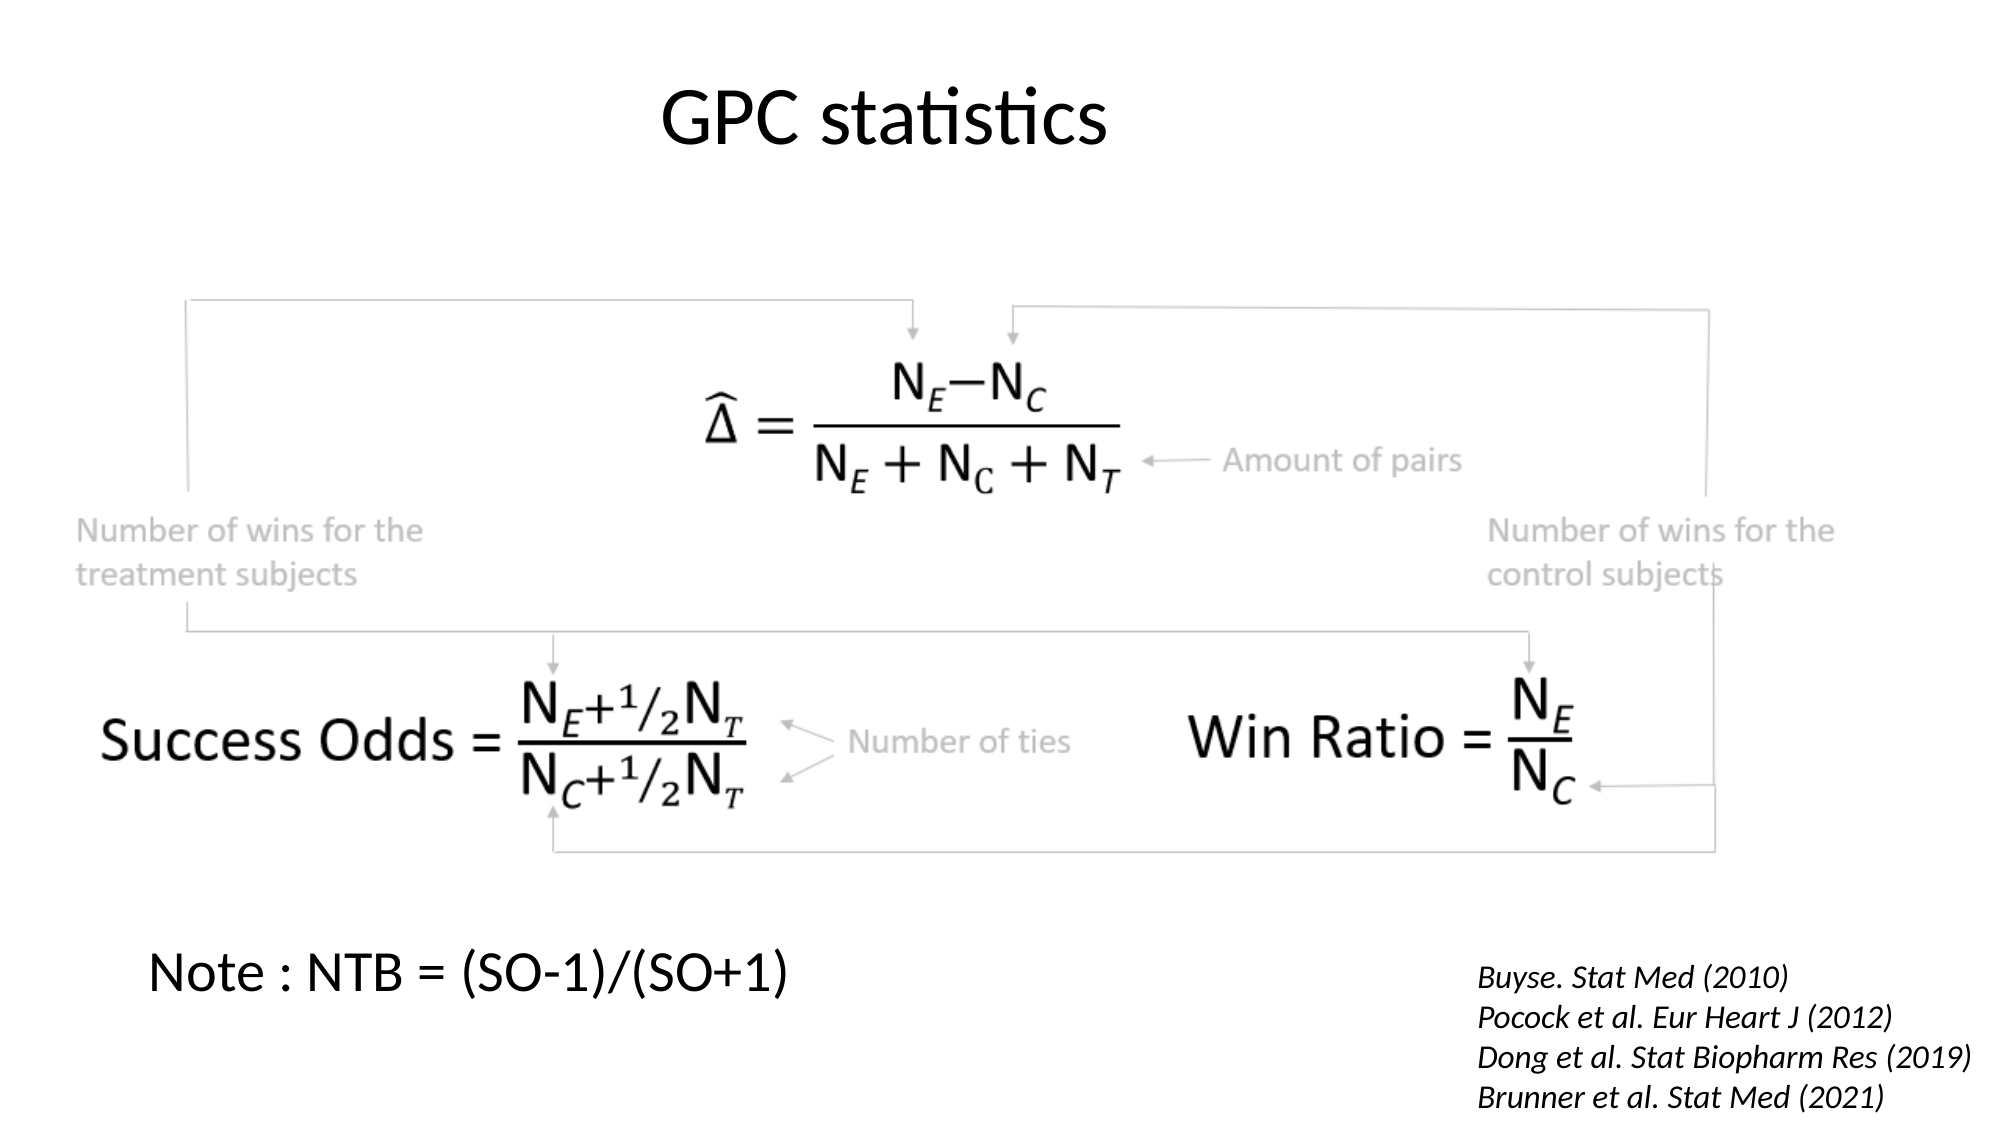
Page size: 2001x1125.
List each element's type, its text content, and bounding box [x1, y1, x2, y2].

picture [24, 251, 1857, 909]
title GPC statistics [122, 9, 1647, 227]
text_box Note : NTB = (SO-1)/(SO+1) [133, 919, 1020, 1088]
text_box Buyse. Stat Med (2010) Pocock et al. Eur Heart J (2012) Dong et al. Stat Biopharm Res (2019) Brunner et al. Stat Med (2021) [1462, 907, 2000, 1123]
